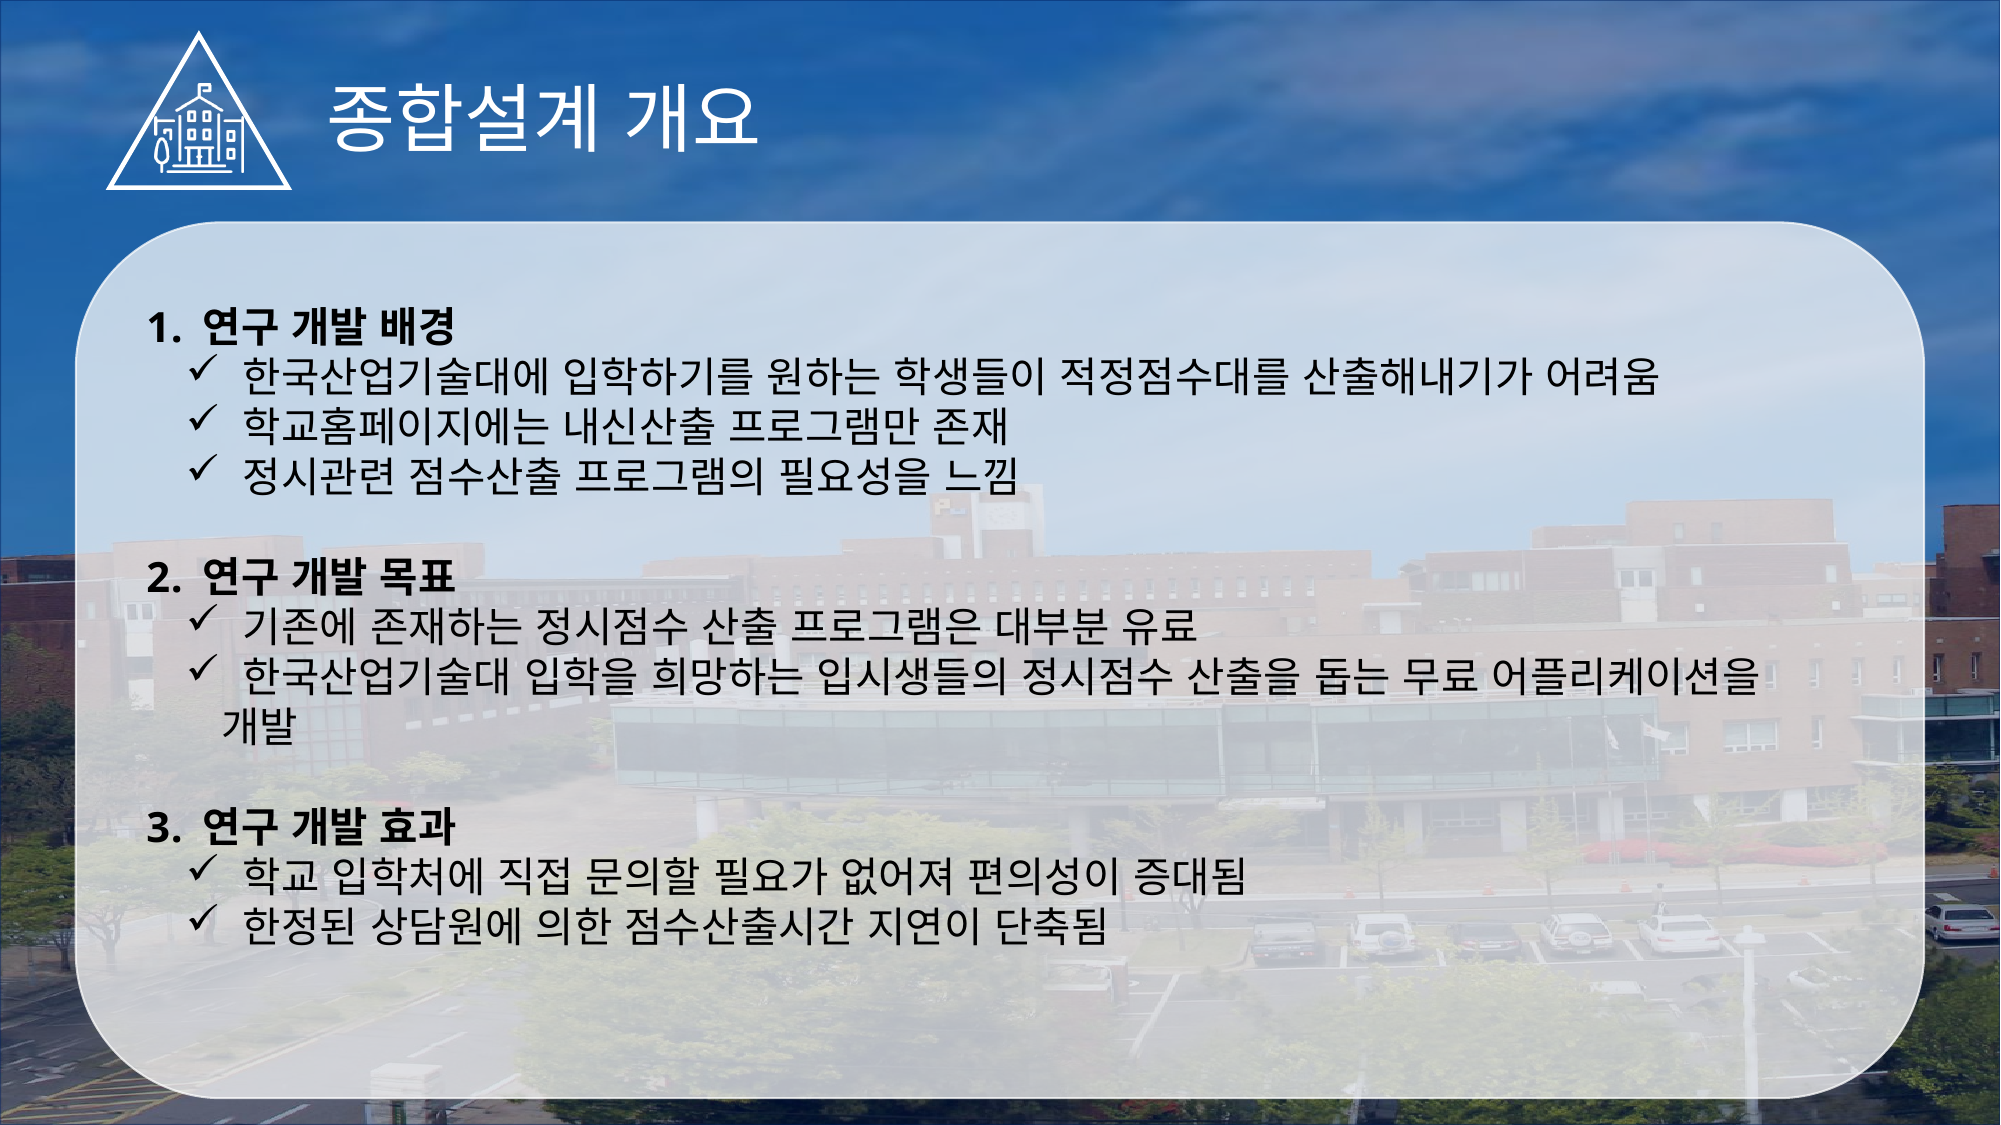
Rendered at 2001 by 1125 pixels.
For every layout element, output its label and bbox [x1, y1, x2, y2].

picture [0, 0, 2000, 1125]
text_box [109, 34, 289, 188]
